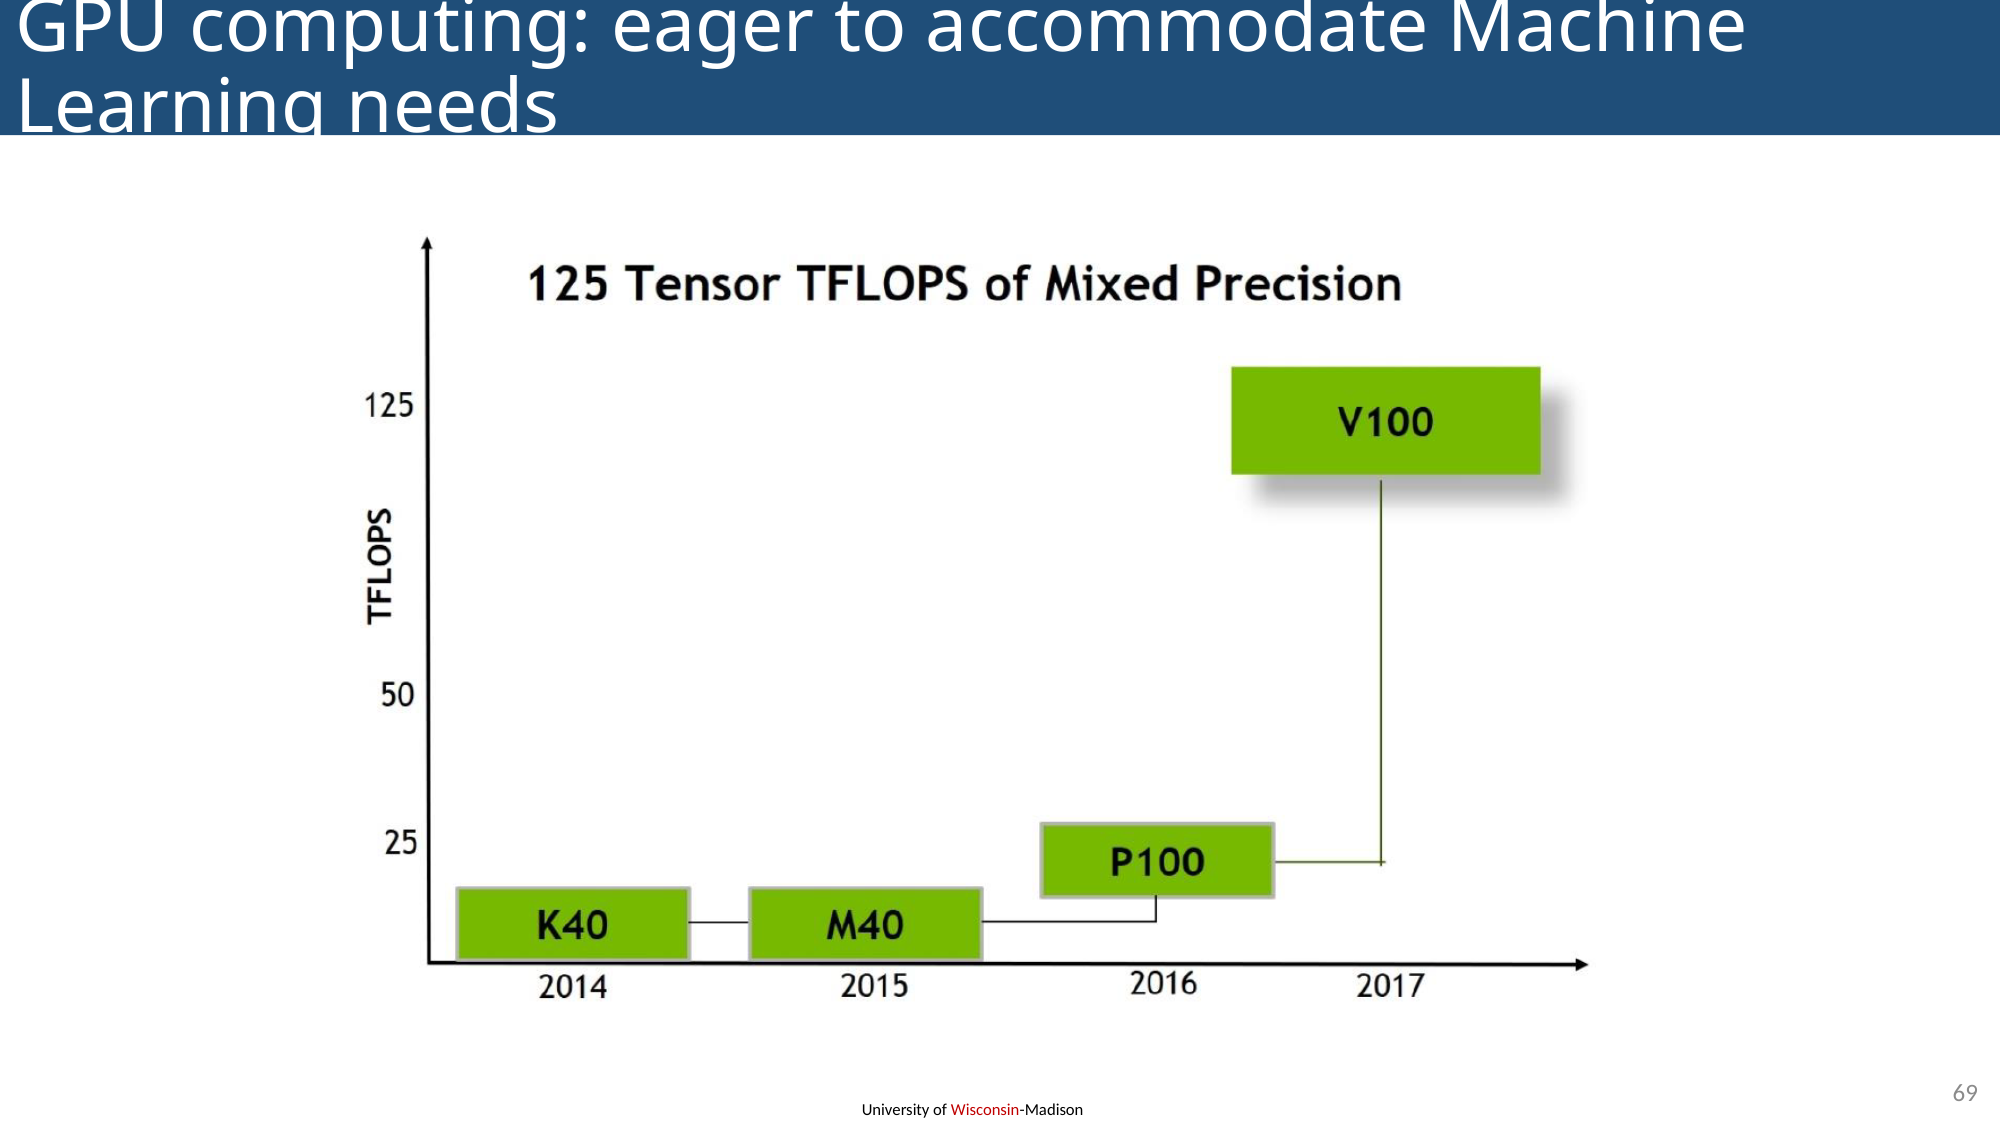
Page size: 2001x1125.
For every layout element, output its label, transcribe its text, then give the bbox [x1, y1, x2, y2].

title GPU computing: eager to accommodate Machine Learning needs [0, 0, 2000, 136]
slide_number 69 [1879, 1069, 1994, 1114]
picture [328, 213, 1603, 1009]
